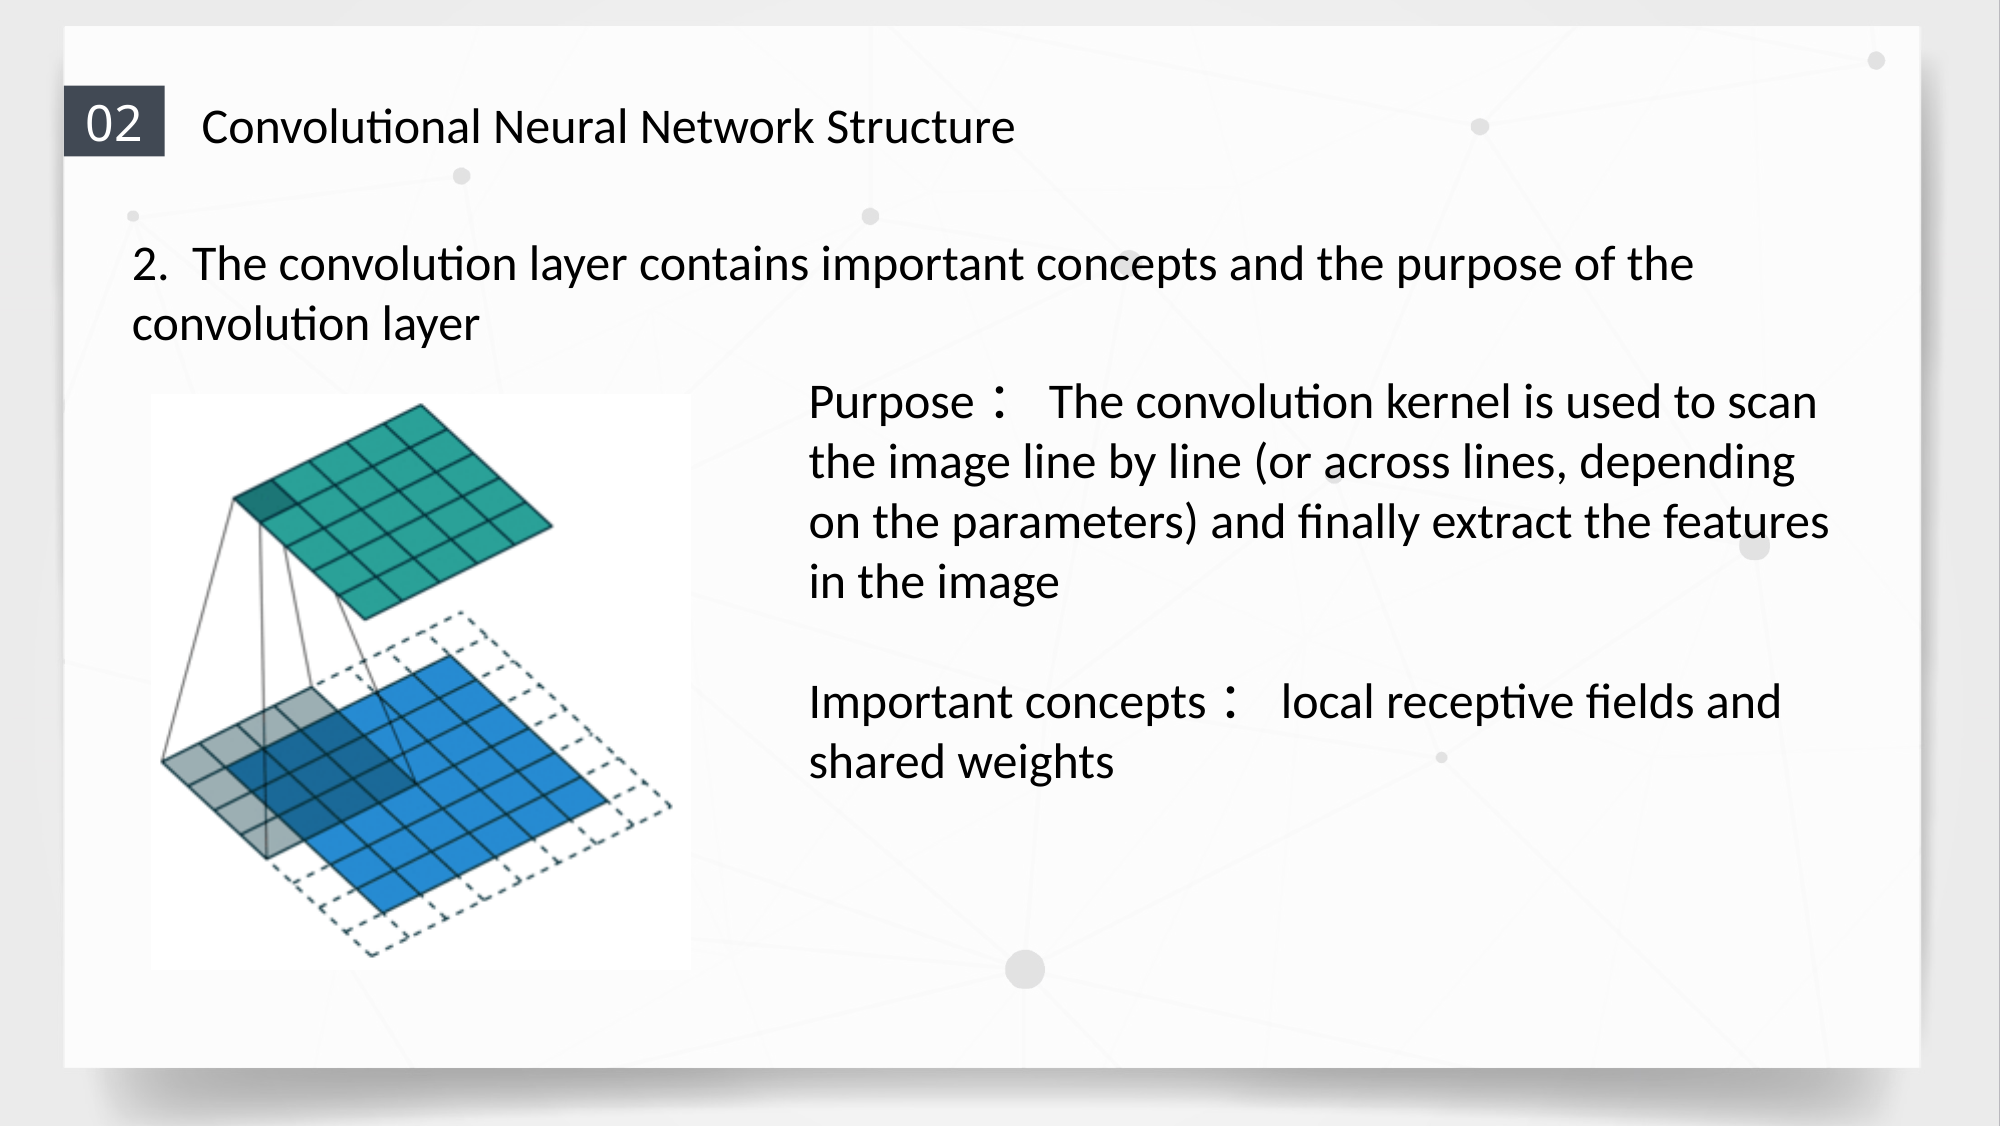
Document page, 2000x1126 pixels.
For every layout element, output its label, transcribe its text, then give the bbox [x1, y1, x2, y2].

text_box 2. The convolution layer contains important concepts and the purpose of the convolution layer [117, 223, 1847, 359]
text_box Purpose：The convolution kernel is used to scan the image line by line (or across lines, depending on the parameters) and finally extract the features in the image Important concepts：local receptive fields and shared weights [793, 361, 1847, 856]
picture [0, 0, 2000, 1126]
text_box Convolutional Neural Network Structure [186, 85, 1031, 161]
text_box 02 [63, 85, 166, 157]
